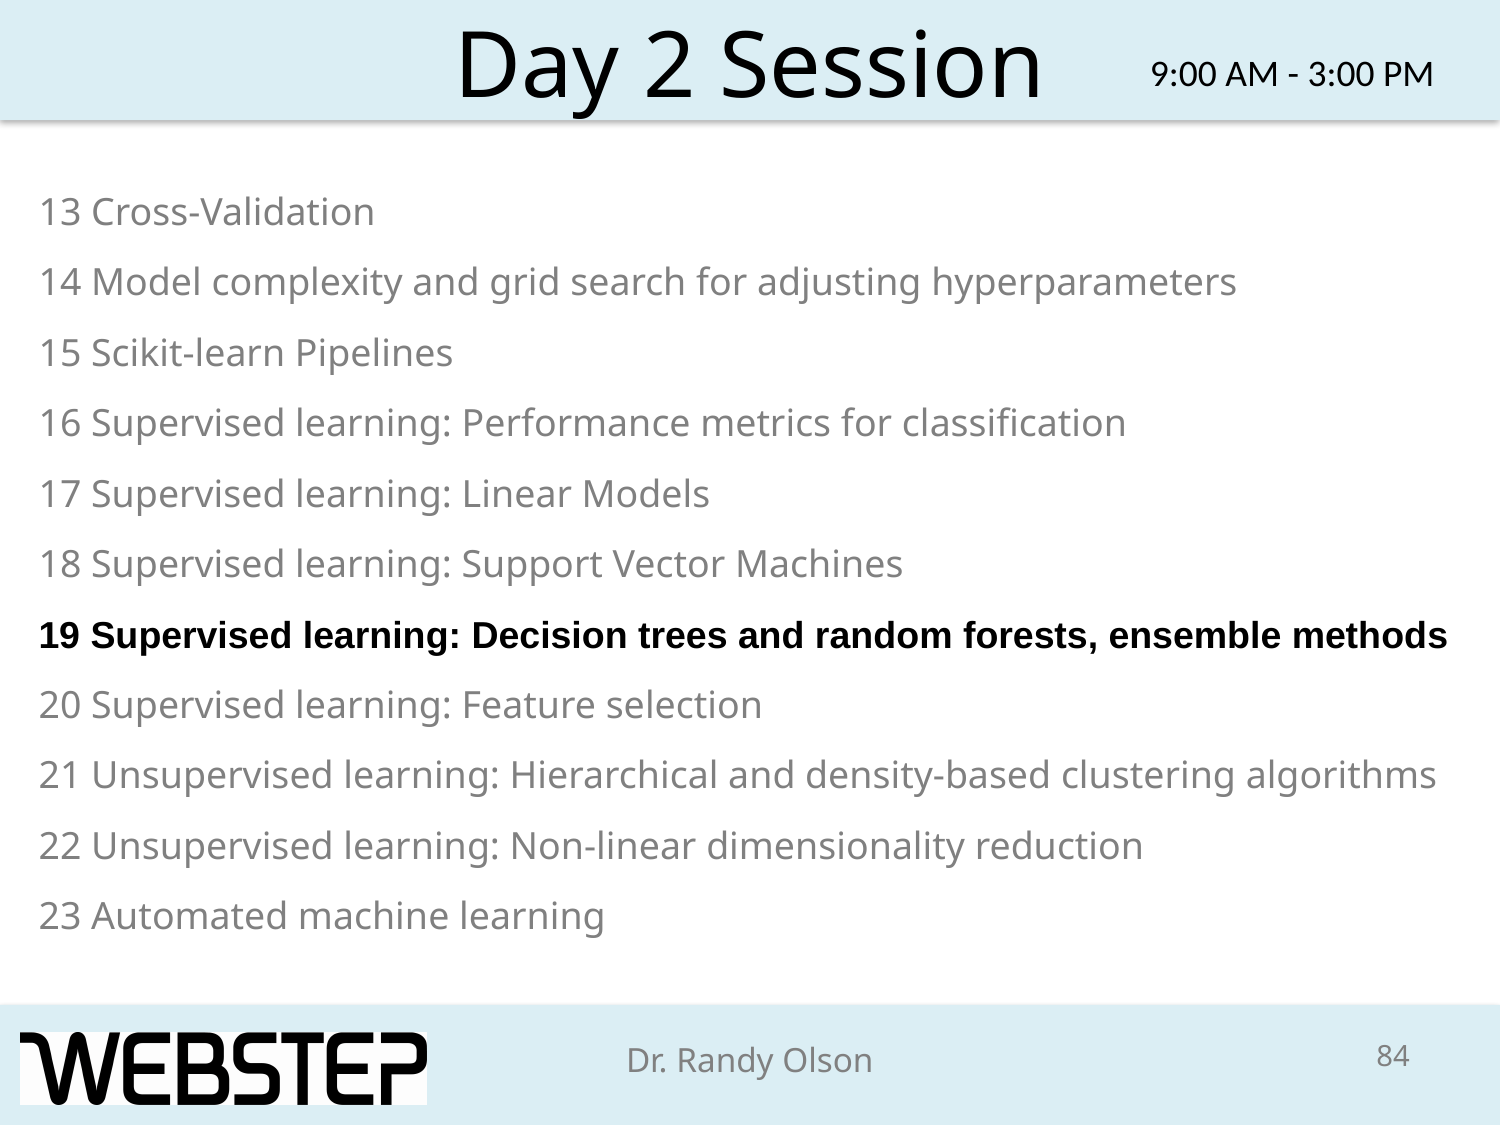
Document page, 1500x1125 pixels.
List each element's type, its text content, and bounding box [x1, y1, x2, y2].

picture [20, 1032, 427, 1105]
text_box 9:00 AM - 3:00 PM [1135, 41, 1450, 101]
title Day 2 Session [75, 0, 1425, 155]
list 13 Cross-Validation 14 Model complexity and grid search for adjusting hyperparameters 15 Scikit-learn Pipelines 16 Supervised learning: Performance metrics for classification 17 Supervised learning: Linear Models 18 Supervised learning: Support Vector Machines 19 Supervised learning: Decision trees and random forests, ensemble methods 20 Supervised learning: Feature selection 21 Unsupervised learning: Hierarchical and density-based clustering algorithms 22 Unsupervised learning: Non-linear dimensionality reduction 23 Automated machine learning [23, 162, 1476, 919]
slide_number 84 [1310, 1026, 1425, 1088]
